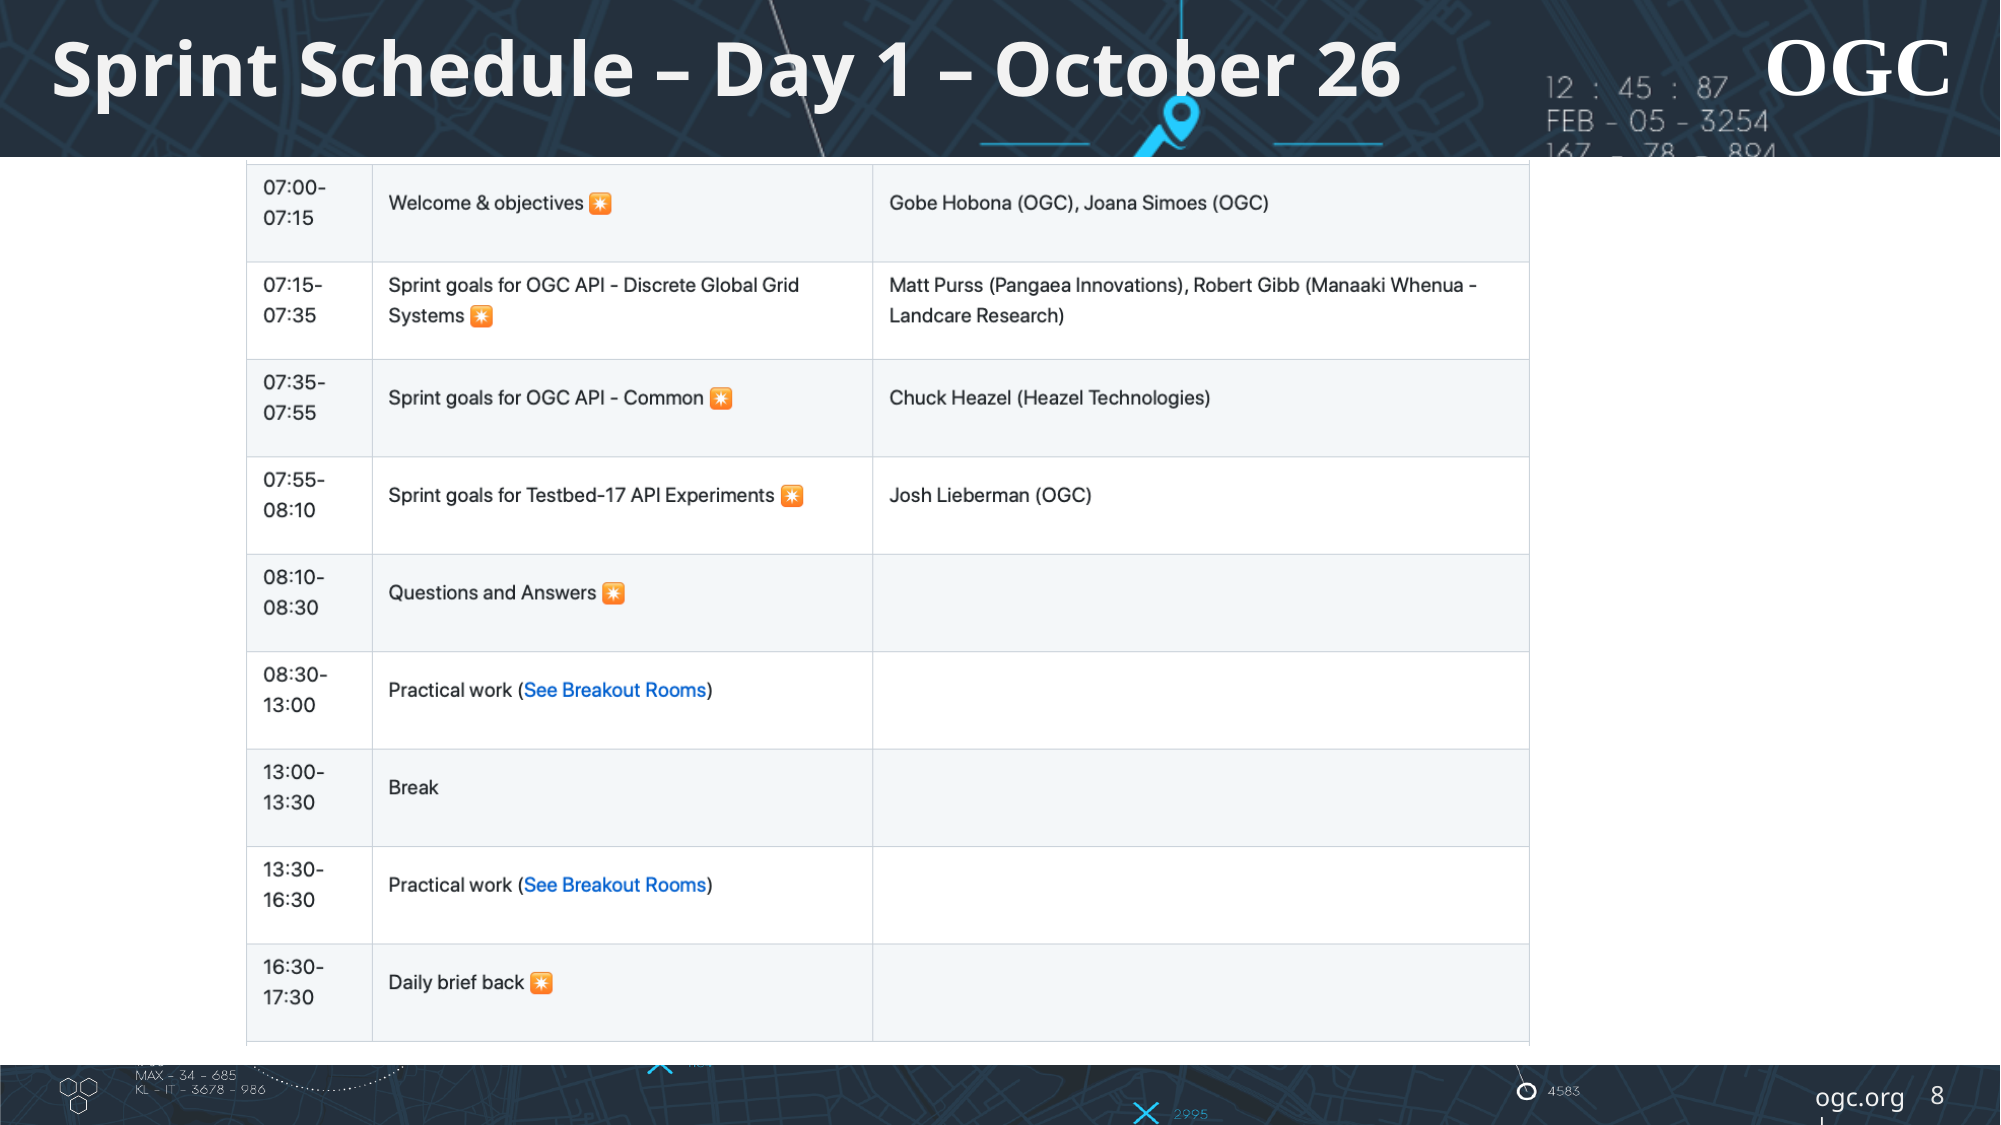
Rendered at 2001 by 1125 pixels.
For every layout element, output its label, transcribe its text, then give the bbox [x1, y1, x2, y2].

slide_number 8 [1772, 1073, 1960, 1121]
picture [51, 1069, 106, 1123]
title Sprint Schedule – Day 1 – October 26 [36, 9, 1762, 135]
picture [243, 160, 1534, 1046]
